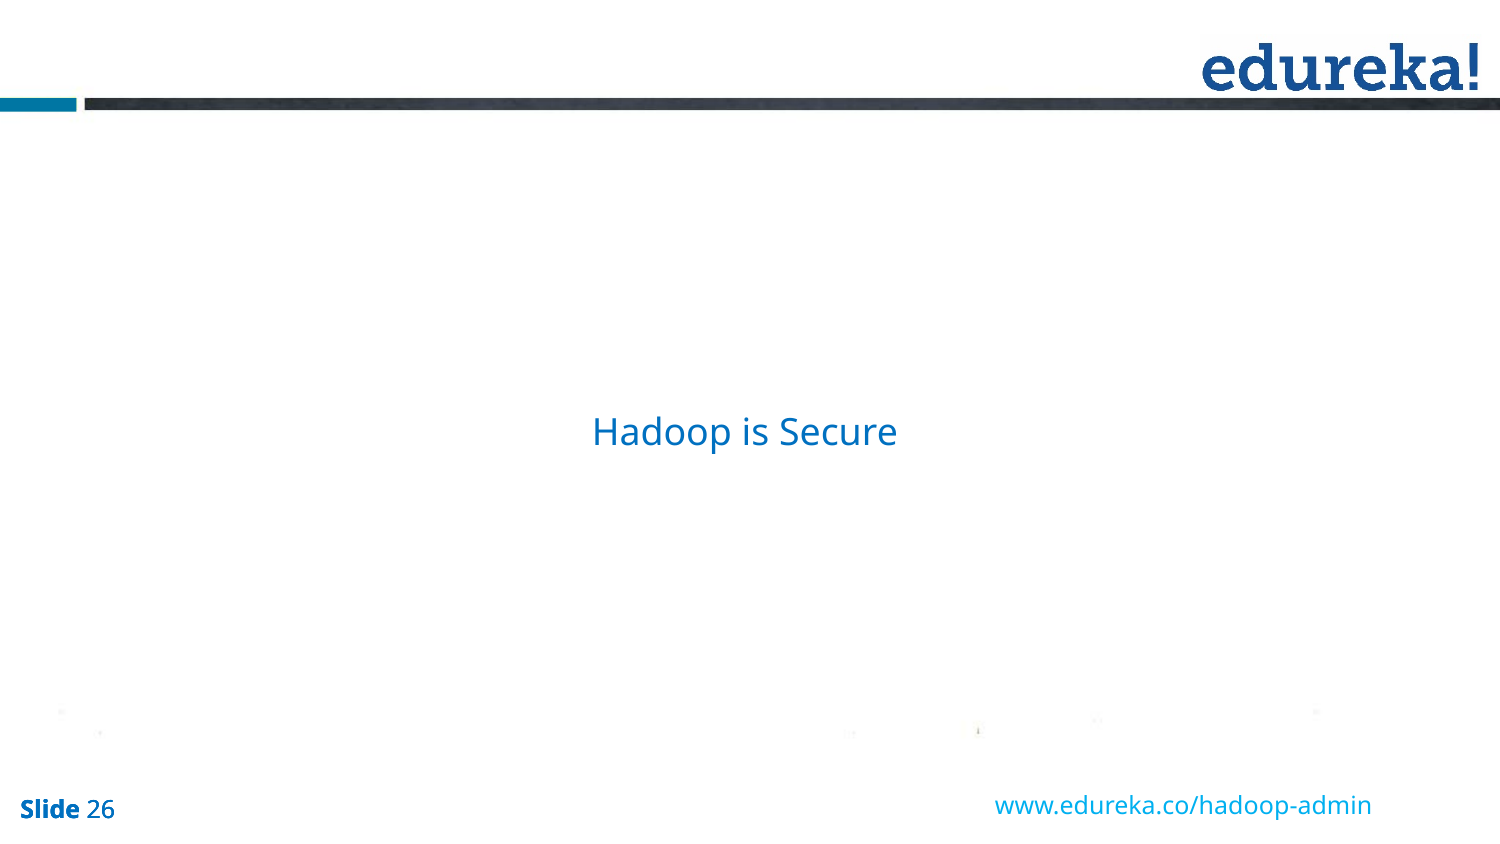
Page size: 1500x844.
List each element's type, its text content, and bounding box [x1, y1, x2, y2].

picture [0, 0, 1500, 844]
text_box Hadoop is Secure [577, 400, 914, 461]
